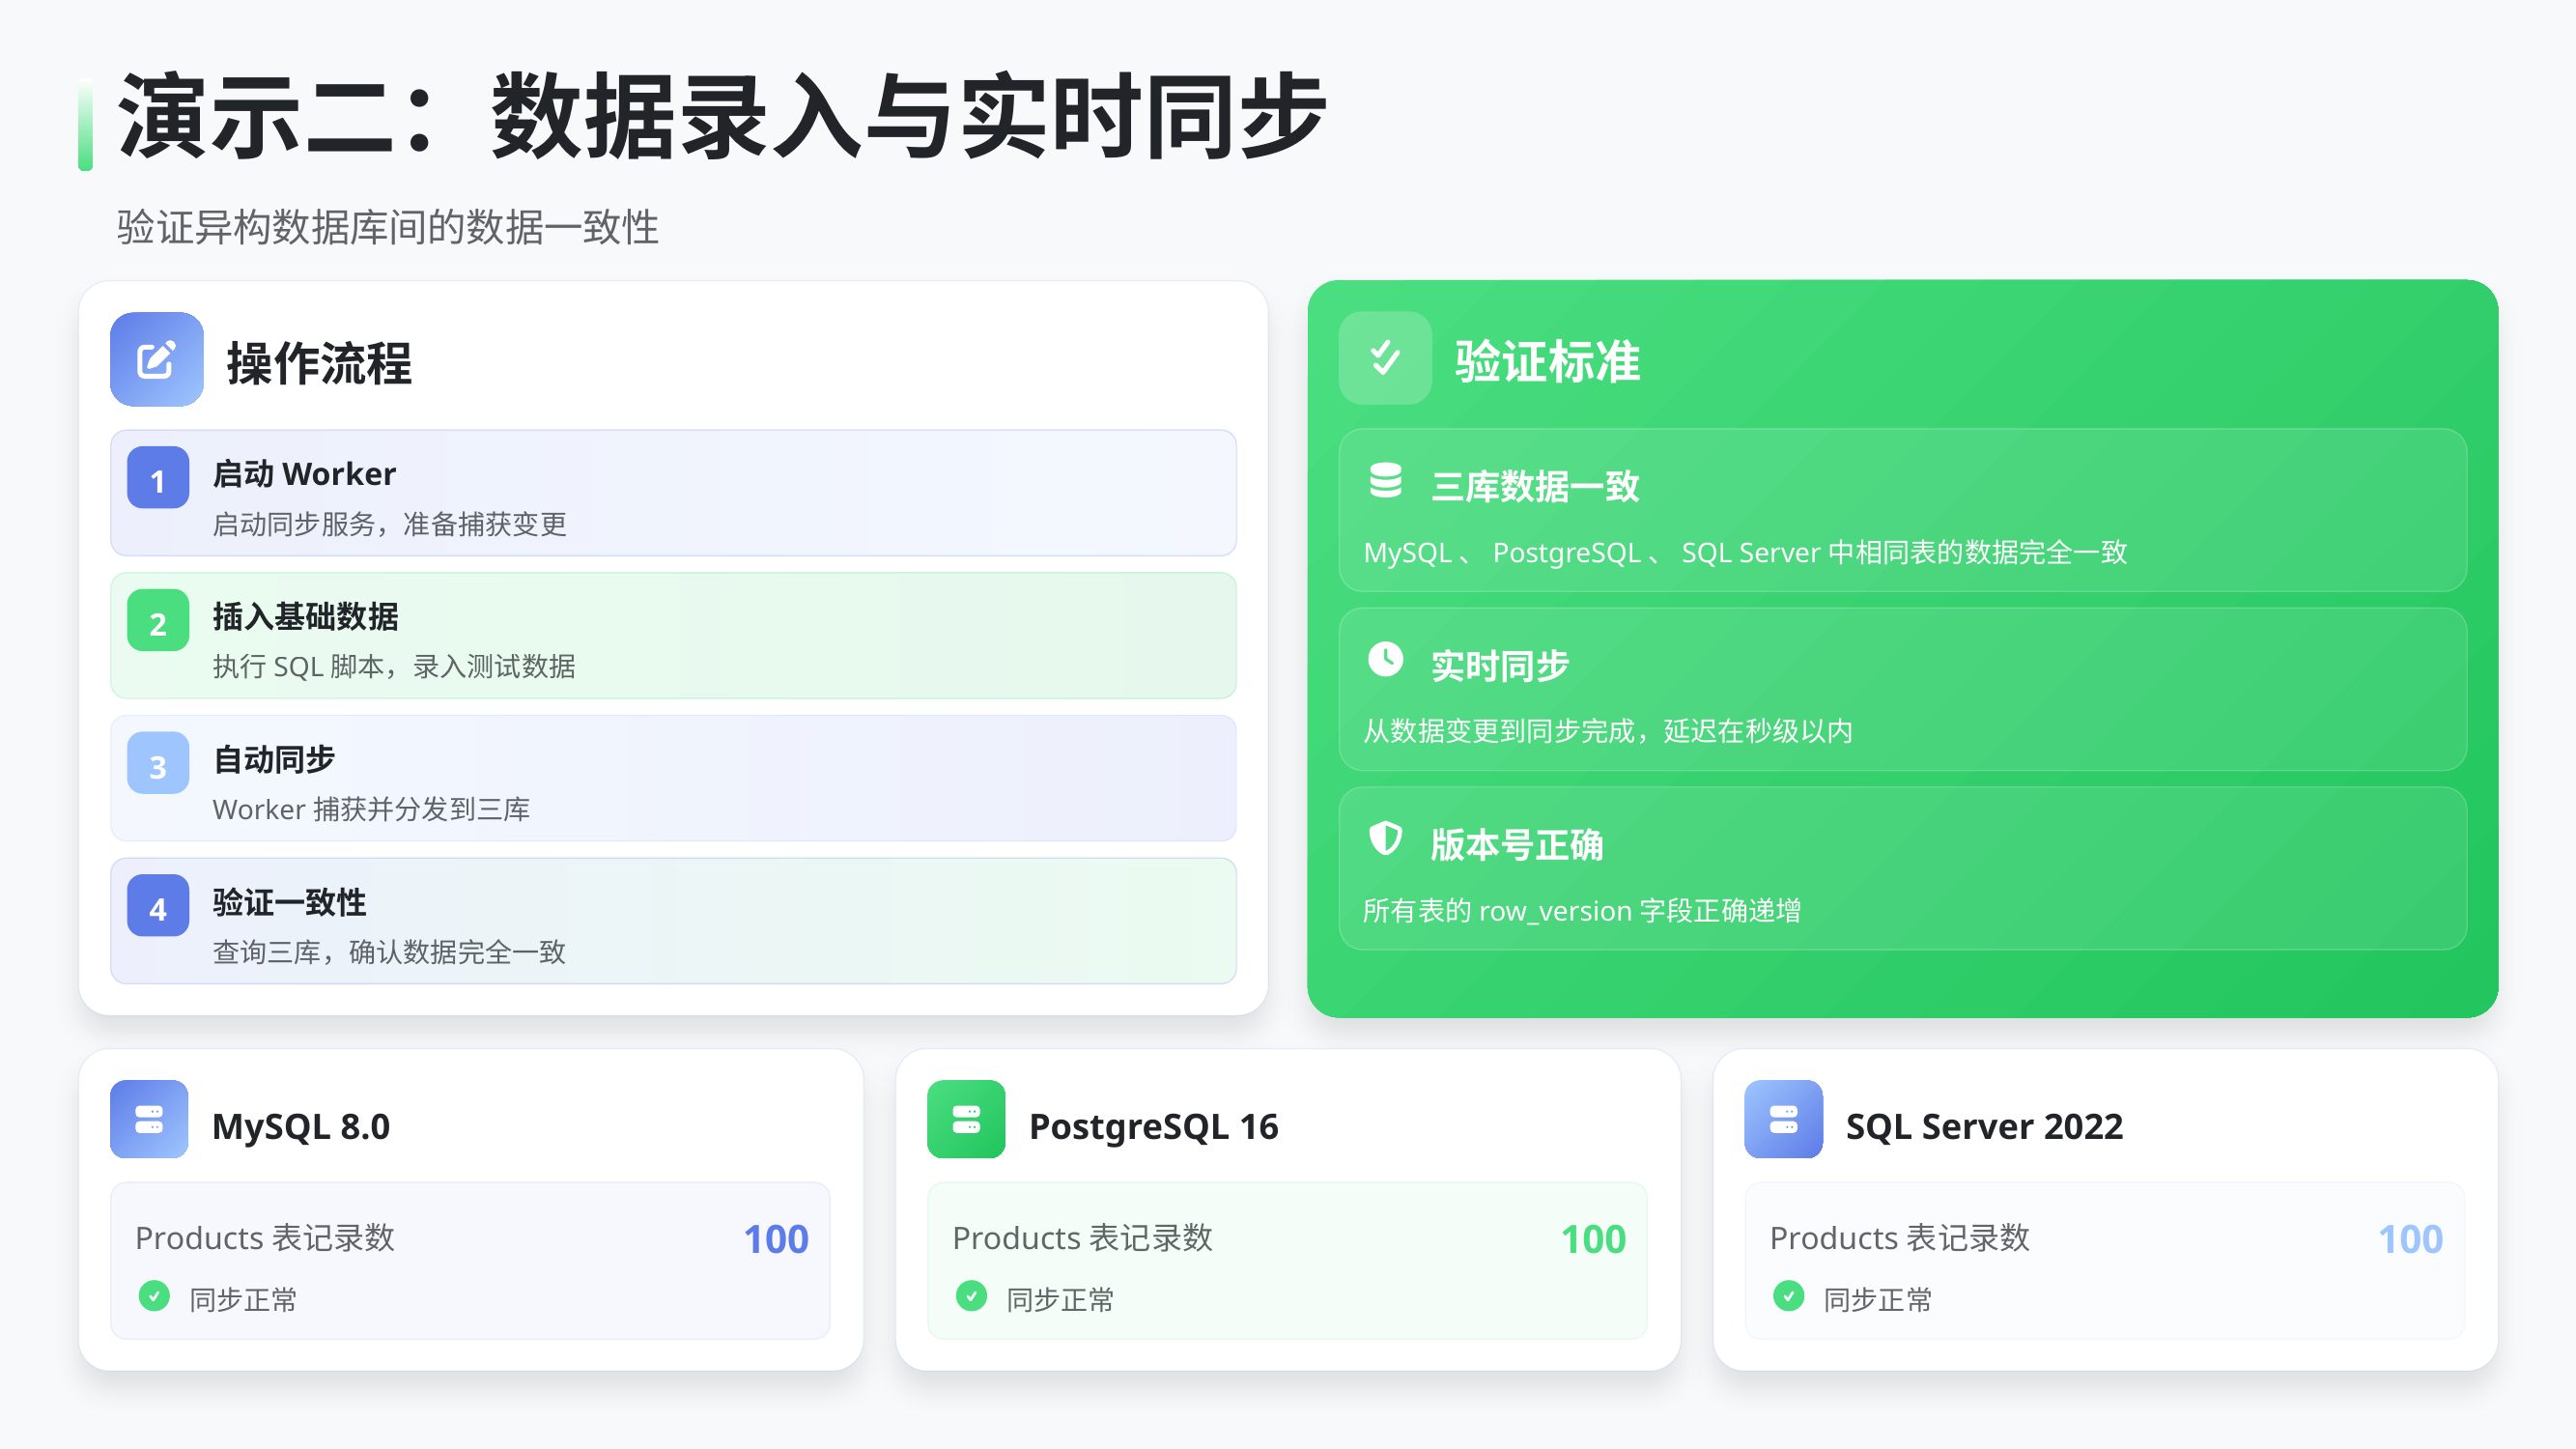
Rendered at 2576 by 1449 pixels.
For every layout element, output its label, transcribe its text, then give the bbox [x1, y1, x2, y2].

text_box 验证异构数据库间的数据一致性 [116, 194, 2518, 249]
text_box [110, 858, 1237, 984]
text_box 插入基础数据 [212, 588, 580, 636]
text_box [952, 1121, 980, 1133]
text_box [165, 340, 177, 352]
text_box [110, 312, 204, 407]
text_box MySQL 8.0 [211, 1092, 409, 1147]
text_box 100 [1560, 1206, 1644, 1262]
text_box [1370, 462, 1401, 477]
text_box 从数据变更到同步完成，延迟在秒级以内 [1363, 701, 2457, 747]
text_box 启动Worker [212, 445, 582, 494]
text_box Products表记录数 [951, 1209, 1219, 1258]
text_box 4 [119, 874, 197, 937]
text_box 3 [119, 731, 197, 794]
text_box [1339, 311, 1432, 405]
text_box [1339, 786, 2468, 951]
text_box [1713, 1048, 2499, 1372]
text_box 验证一致性 [212, 874, 582, 922]
text_box [110, 572, 1237, 699]
text_box 实时同步 [1430, 632, 1589, 687]
text_box Products表记录数 [134, 1209, 402, 1258]
text_box [1370, 487, 1401, 497]
text_box [138, 1280, 170, 1312]
text_box [77, 77, 94, 172]
text_box [78, 1048, 864, 1372]
text_box [135, 1121, 163, 1133]
text_box [955, 1280, 988, 1312]
text_box Products表记录数 [1769, 1209, 2036, 1258]
text_box [1371, 339, 1391, 358]
text_box 2 [119, 588, 197, 651]
text_box [1769, 1105, 1798, 1118]
text_box 查询三库，确认数据完全一致 [212, 928, 580, 968]
text_box 同步正常 [189, 1276, 312, 1316]
text_box [952, 1105, 980, 1118]
text_box [1339, 428, 2468, 592]
text_box 执行SQL脚本，录入测试数据 [212, 642, 579, 683]
text_box 同步正常 [1824, 1276, 1947, 1316]
text_box [1339, 608, 2468, 771]
text_box [110, 1181, 831, 1340]
text_box [1373, 350, 1401, 376]
text_box 1 [119, 445, 197, 509]
text_box [110, 715, 1237, 841]
text_box [927, 1181, 1648, 1340]
text_box MySQL、PostgreSQL、SQL Server中相同表的数据完全一致 [1363, 523, 2457, 568]
text_box SQL Server 2022 [1846, 1092, 2137, 1147]
text_box 操作流程 [226, 327, 438, 391]
text_box [1773, 1280, 1805, 1312]
text_box [1368, 641, 1403, 677]
text_box Worker捕获并分发到三库 [212, 785, 536, 825]
text_box [1769, 1121, 1798, 1133]
text_box [1370, 476, 1401, 488]
text_box 验证标准 [1455, 327, 1666, 389]
text_box 三库数据一致 [1430, 452, 1658, 507]
text_box 100 [2377, 1206, 2462, 1262]
text_box [927, 1080, 1005, 1158]
text_box [78, 280, 1269, 1016]
text_box [895, 1048, 1682, 1372]
text_box [1745, 1181, 2465, 1340]
text_box [135, 1105, 163, 1118]
text_box [110, 430, 1237, 556]
text_box [110, 1080, 188, 1158]
text_box 演示二：数据录入与实时同步 [116, 77, 1377, 172]
text_box [1307, 279, 2499, 1018]
text_box 同步正常 [1006, 1276, 1130, 1316]
text_box 自动同步 [212, 731, 538, 779]
text_box 100 [743, 1206, 827, 1262]
text_box 版本号正确 [1430, 810, 1624, 866]
text_box PostgreSQL 16 [1029, 1092, 1284, 1147]
text_box [137, 344, 172, 380]
text_box [1369, 820, 1402, 856]
text_box 启动同步服务，准备捕获变更 [212, 500, 580, 540]
text_box [1744, 1080, 1824, 1158]
text_box 所有表的row_version字段正确递增 [1363, 880, 2457, 926]
